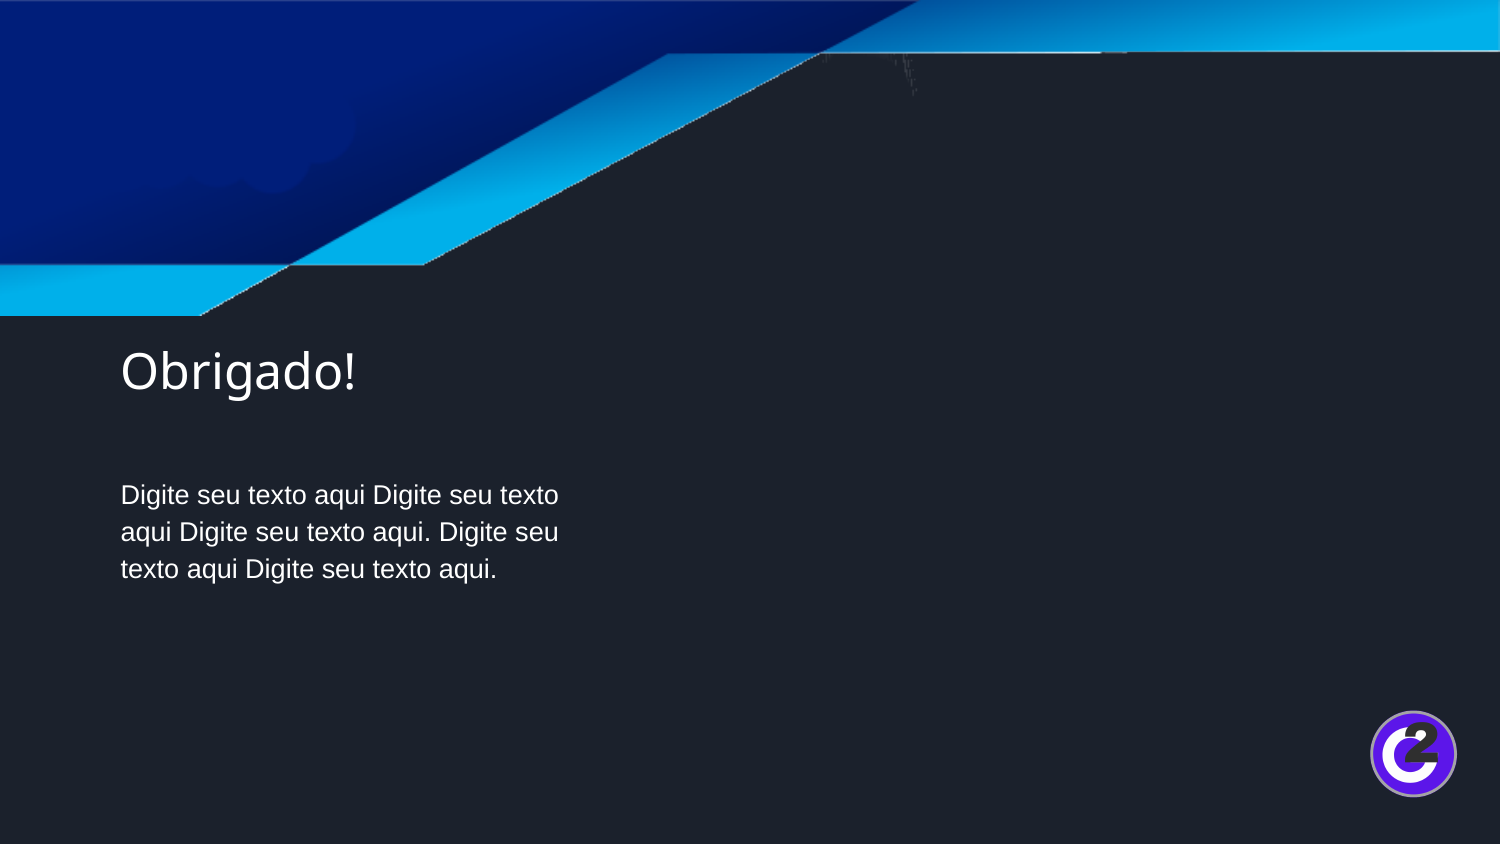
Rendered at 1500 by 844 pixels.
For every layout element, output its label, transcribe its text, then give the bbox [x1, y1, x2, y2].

picture [0, 0, 1500, 317]
text_box Digite seu texto aqui Digite seu texto aqui Digite seu texto aqui. Digite seu texto aqui Digite seu texto aqui. [105, 457, 609, 617]
picture [1368, 708, 1459, 800]
text_box Obrigado! [105, 325, 609, 438]
